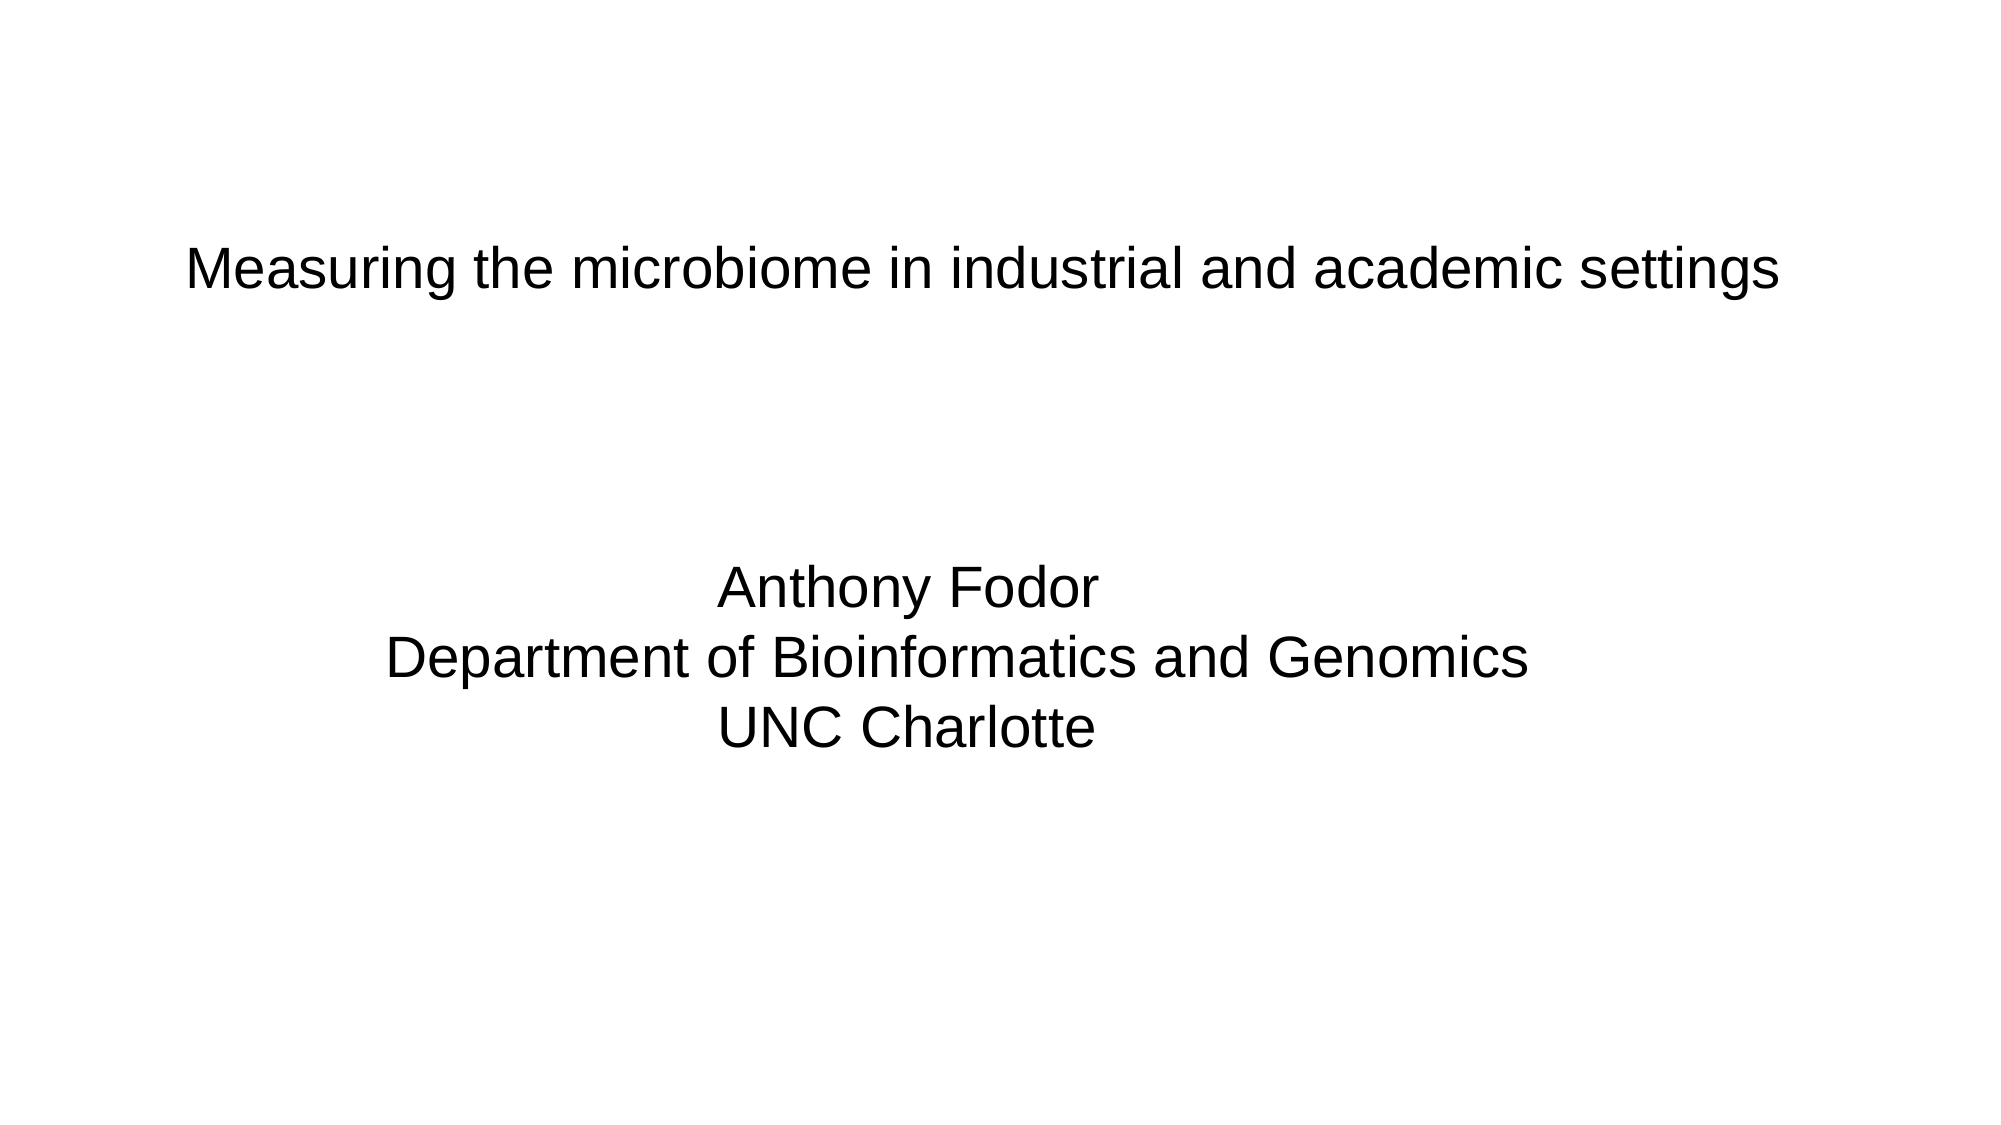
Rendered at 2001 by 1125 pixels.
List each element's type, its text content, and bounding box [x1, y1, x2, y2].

text_box Anthony Fodor Department of Bioinformatics and Genomics UNC Charlotte [338, 541, 1547, 767]
text_box Measuring the microbiome in industrial and academic settings [170, 222, 1799, 308]
